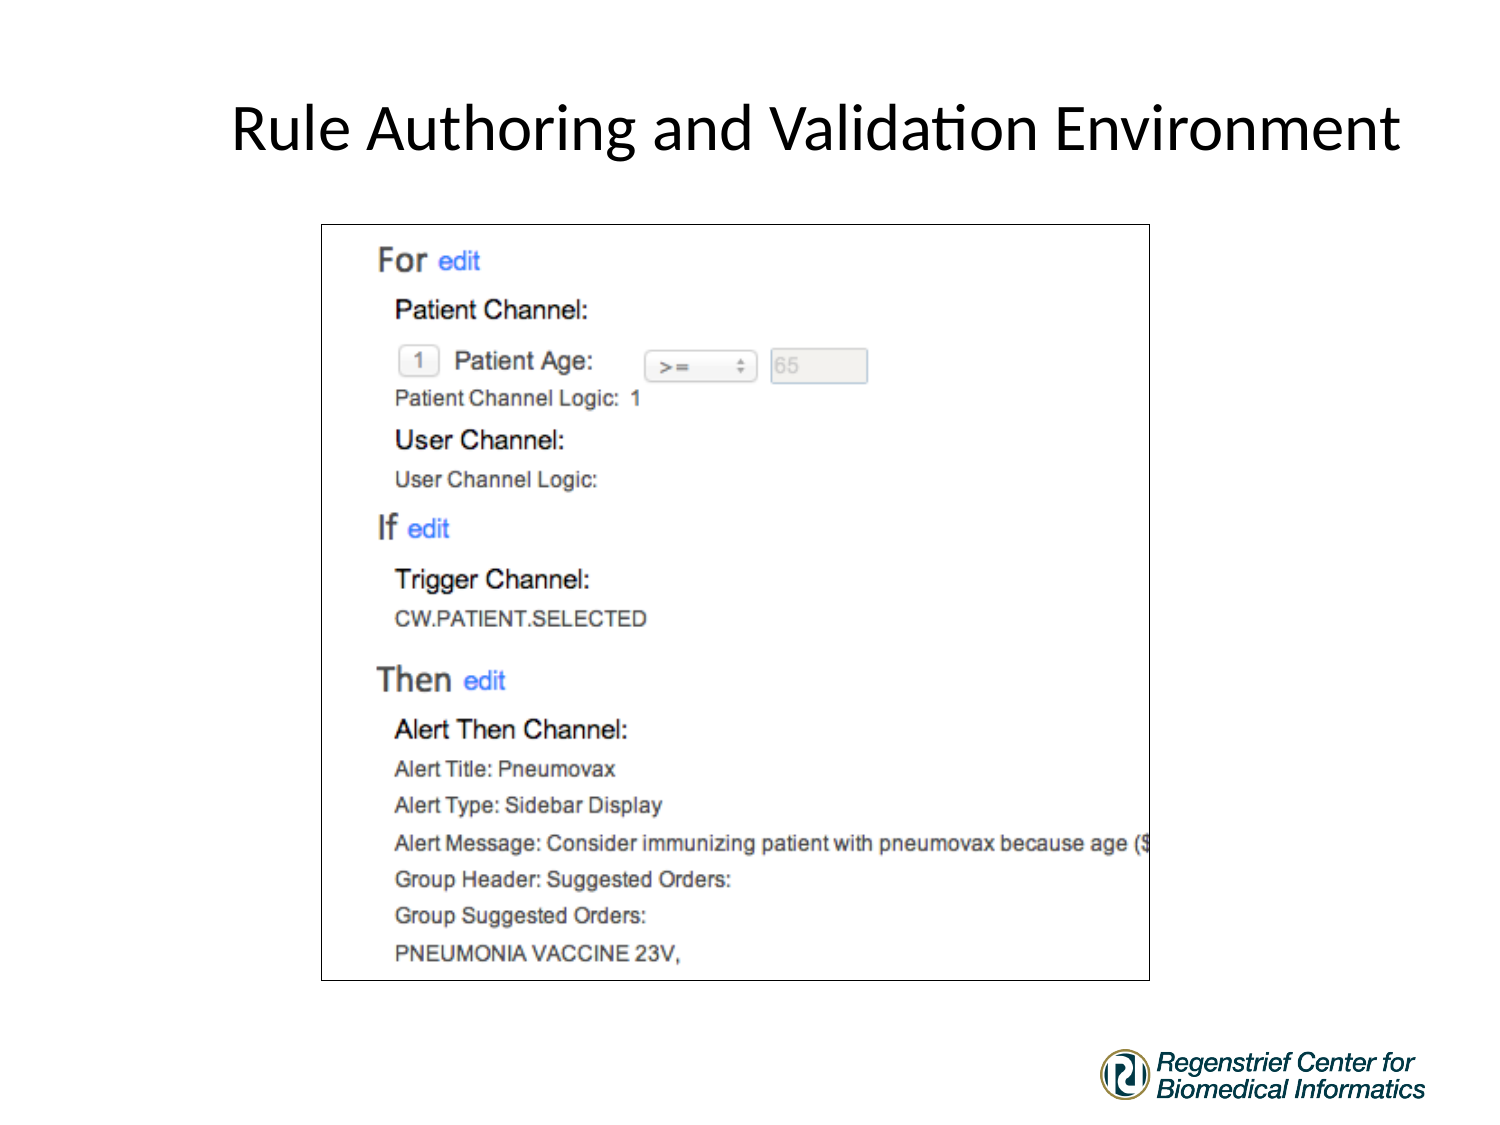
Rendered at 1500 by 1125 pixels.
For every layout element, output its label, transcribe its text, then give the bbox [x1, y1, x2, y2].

title Rule Authoring and Validation Environment [67, 53, 1418, 195]
picture [1100, 1049, 1425, 1100]
picture [320, 224, 1151, 981]
